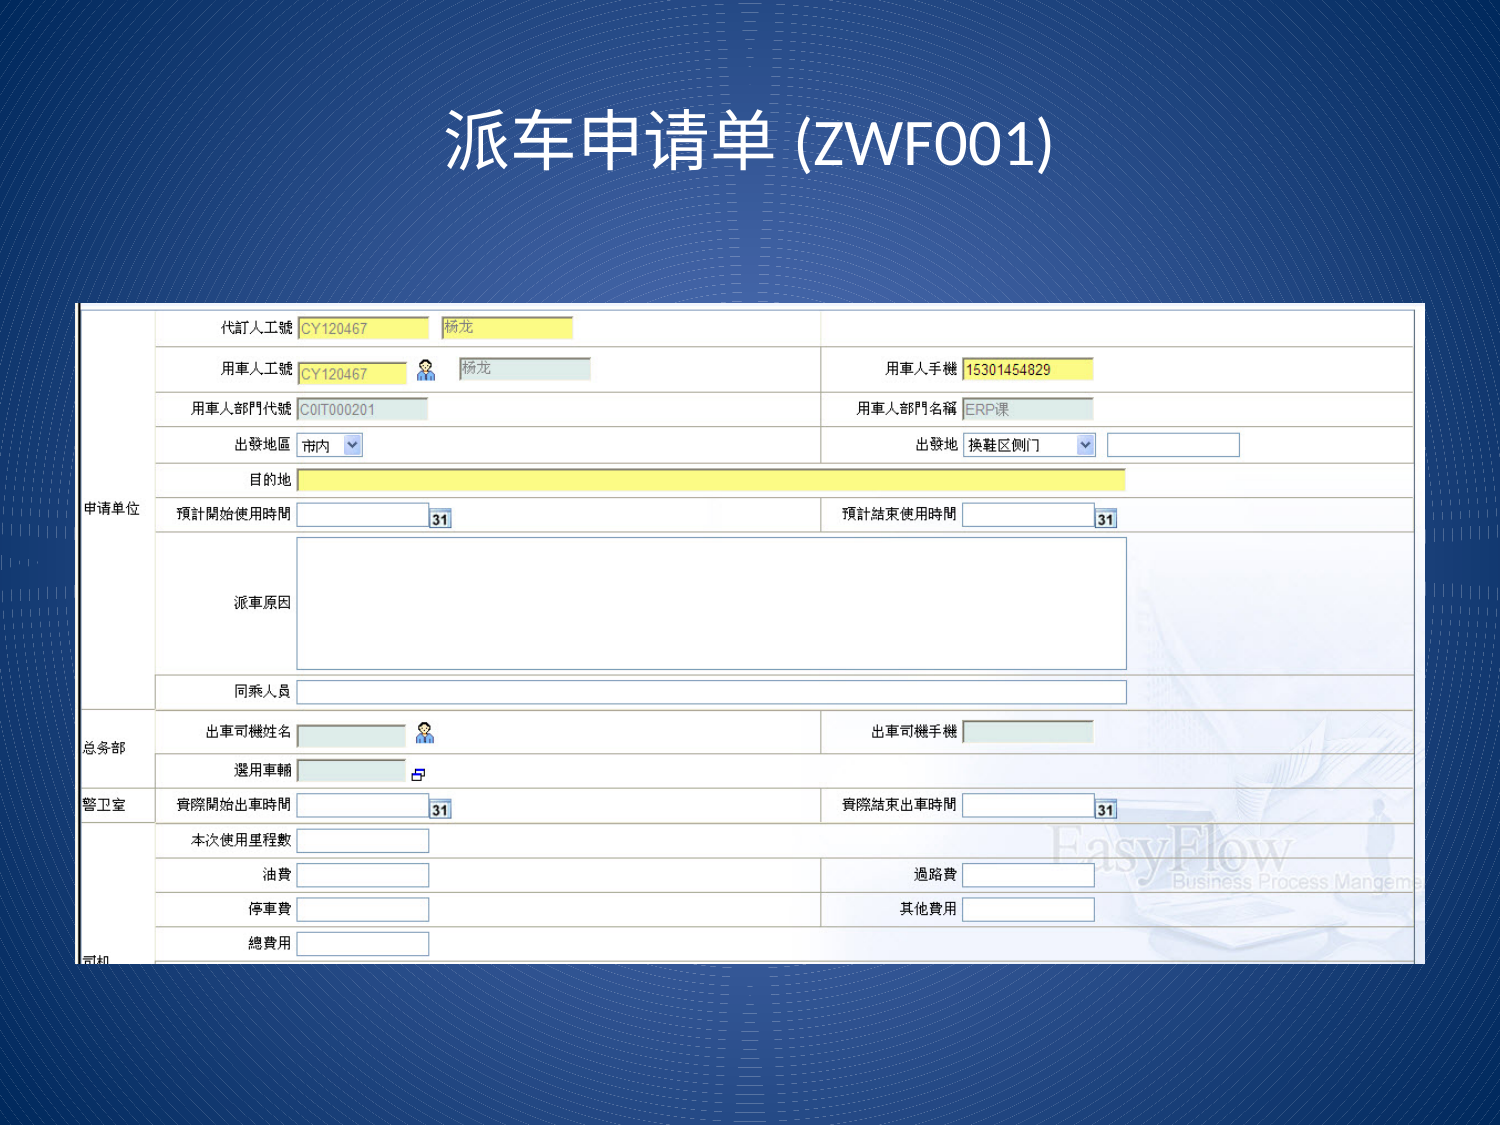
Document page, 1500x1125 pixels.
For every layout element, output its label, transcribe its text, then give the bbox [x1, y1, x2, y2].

title 派车申请单(ZWF001) [75, 45, 1425, 233]
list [74, 303, 1426, 964]
